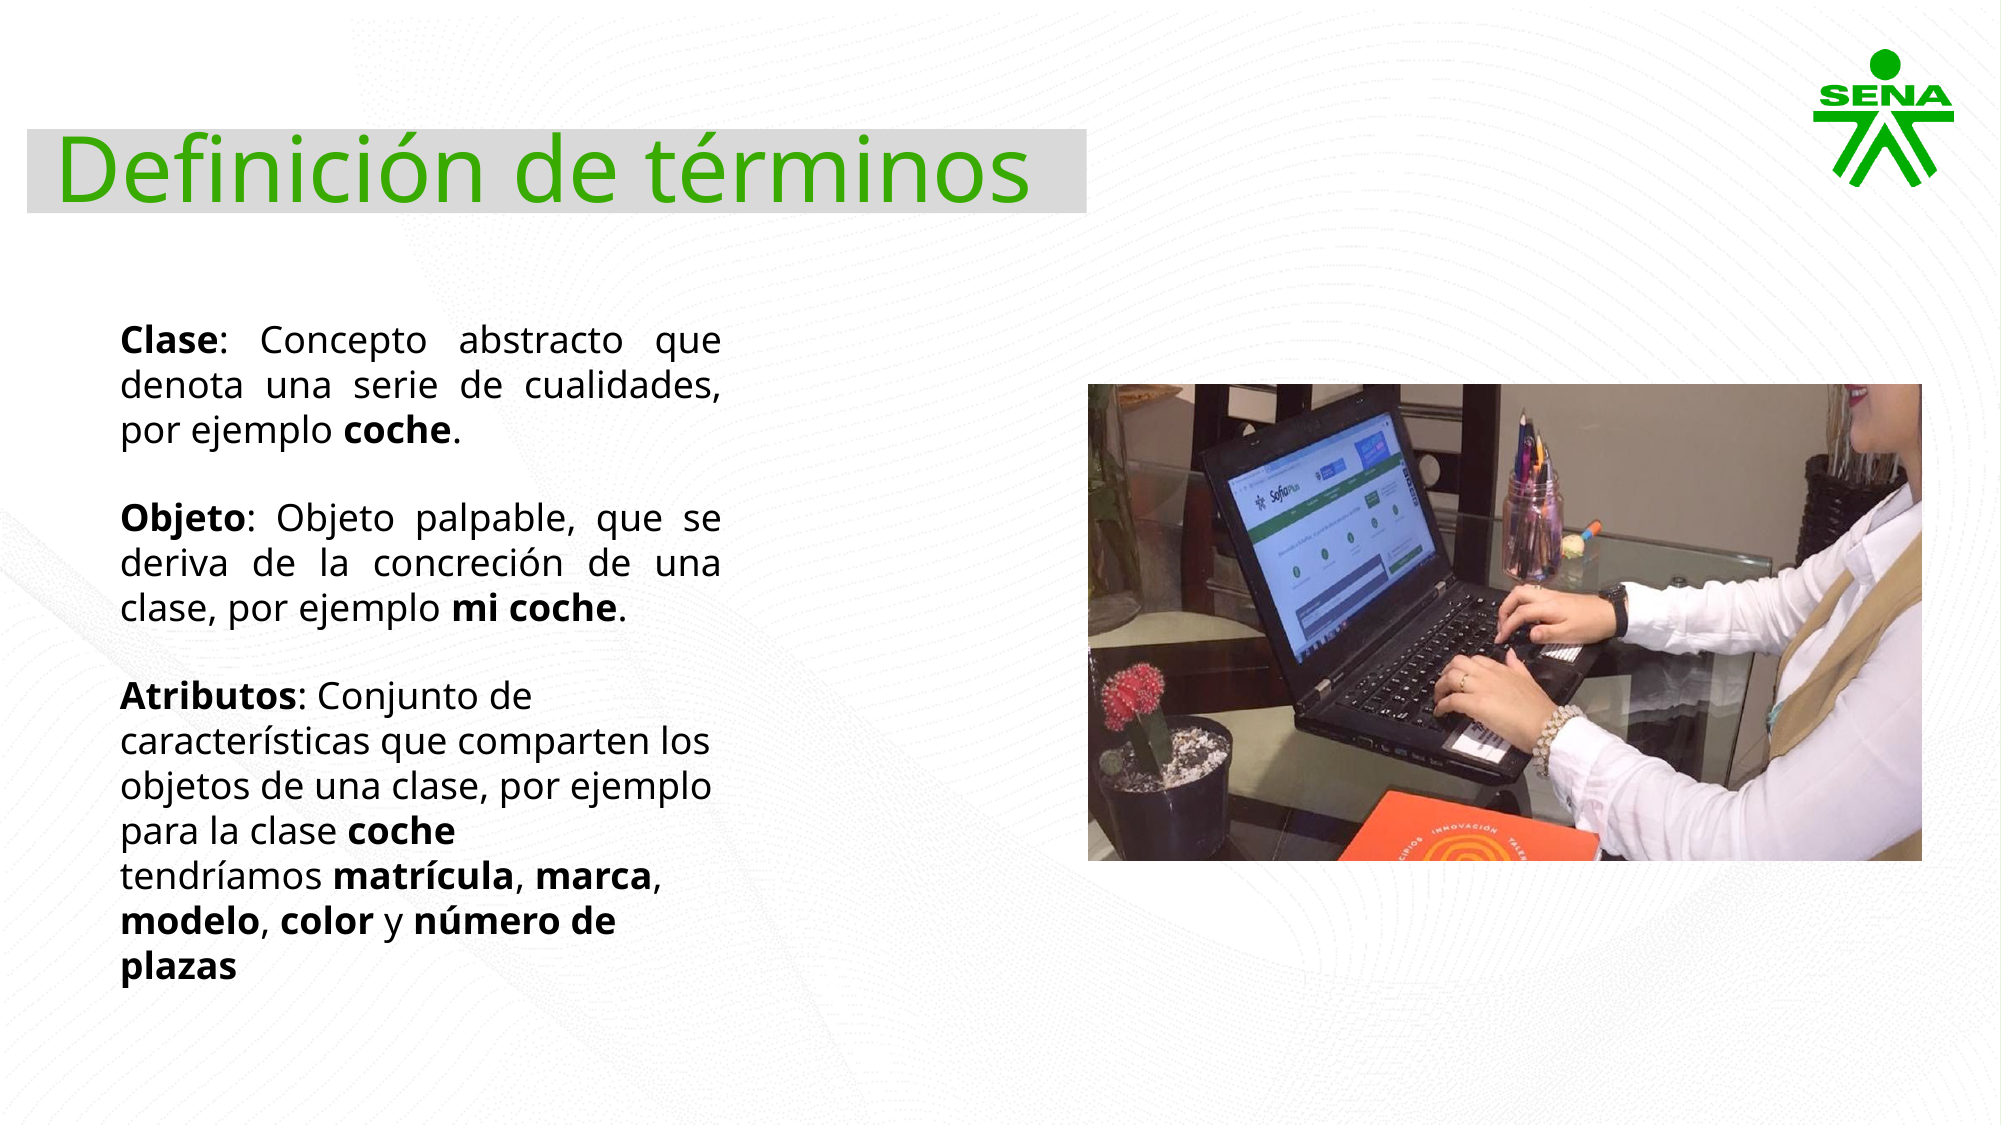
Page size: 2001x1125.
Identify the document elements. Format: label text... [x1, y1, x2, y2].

text_box Definición de términos [39, 115, 1339, 227]
text_box Atributos: Conjunto de características que comparten los objetos de una clase, por ejemplo para la clase coche tendríamos matrícula, marca, modelo, color y número de plazas [105, 664, 738, 995]
text_box Objeto: Objeto palpable, que se deriva de la concreción de una clase, por ejemplo mi coche. [105, 486, 738, 637]
text_box Clase: Concepto abstracto que denota una serie de cualidades, por ejemplo coche. [105, 308, 738, 459]
text_box [26, 128, 39, 214]
picture [0, 0, 2001, 1125]
